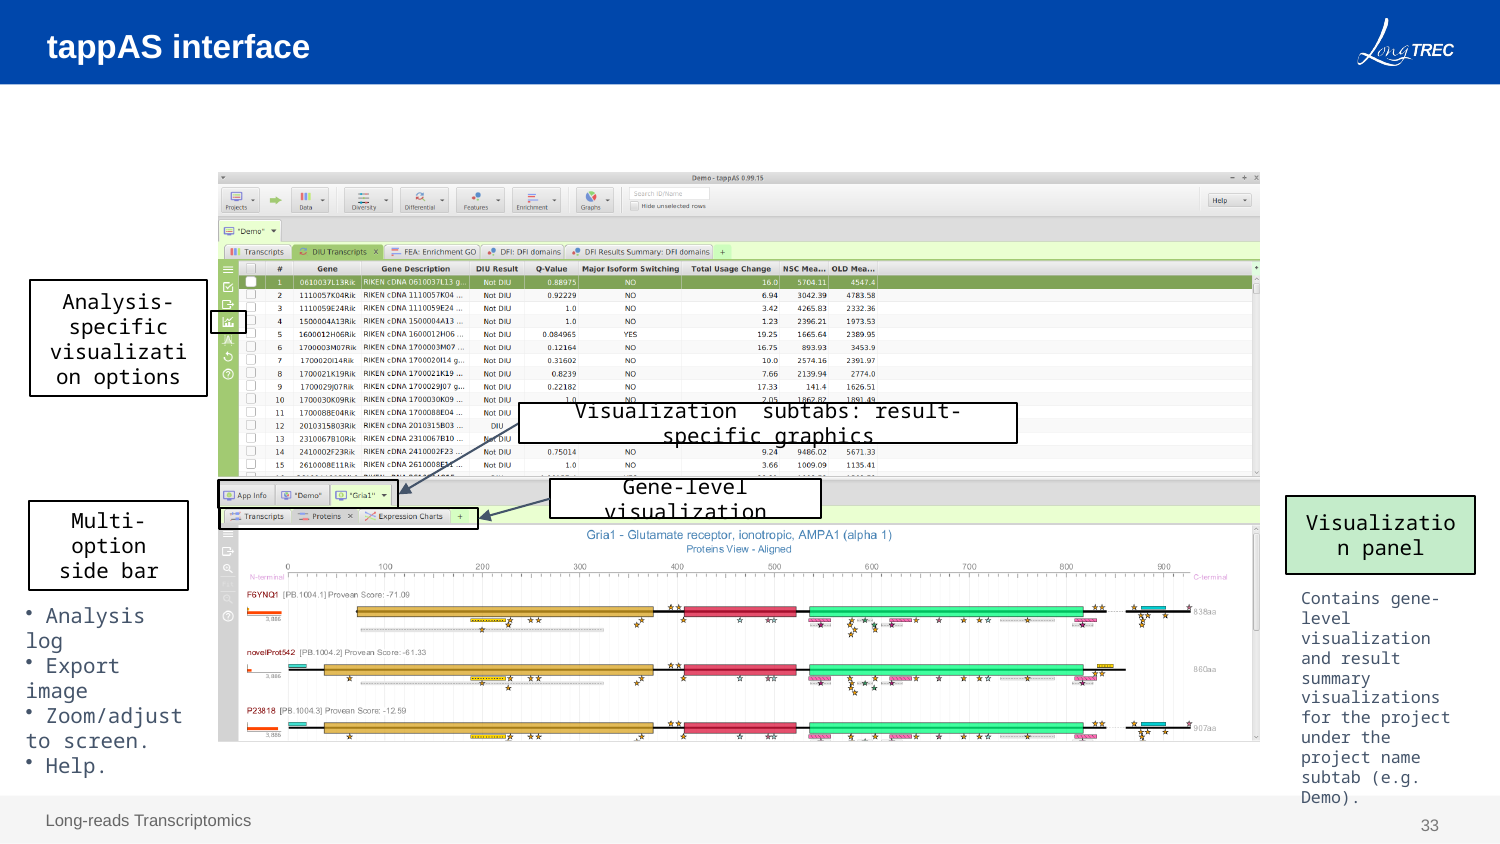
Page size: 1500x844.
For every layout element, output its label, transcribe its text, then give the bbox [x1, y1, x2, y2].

picture [1357, 18, 1454, 66]
text_box Contains gene-level visualization and result summary visualizations for the project under the project name subtab (e.g. Demo). [1286, 580, 1473, 752]
text_box Analysis log Export image Zoom/adjust to screen. Help. [10, 594, 206, 735]
picture [0, 85, 1500, 795]
text_box Analysis-specific visualization options [30, 280, 207, 397]
text_box Multi-option side bar [29, 500, 189, 590]
text_box [211, 310, 218, 334]
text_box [504, 472, 525, 545]
slide_number 33 [1116, 802, 1455, 844]
title tappAS interface [32, 18, 1326, 74]
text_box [423, 398, 495, 520]
text_box Visualization panel [1286, 495, 1476, 575]
